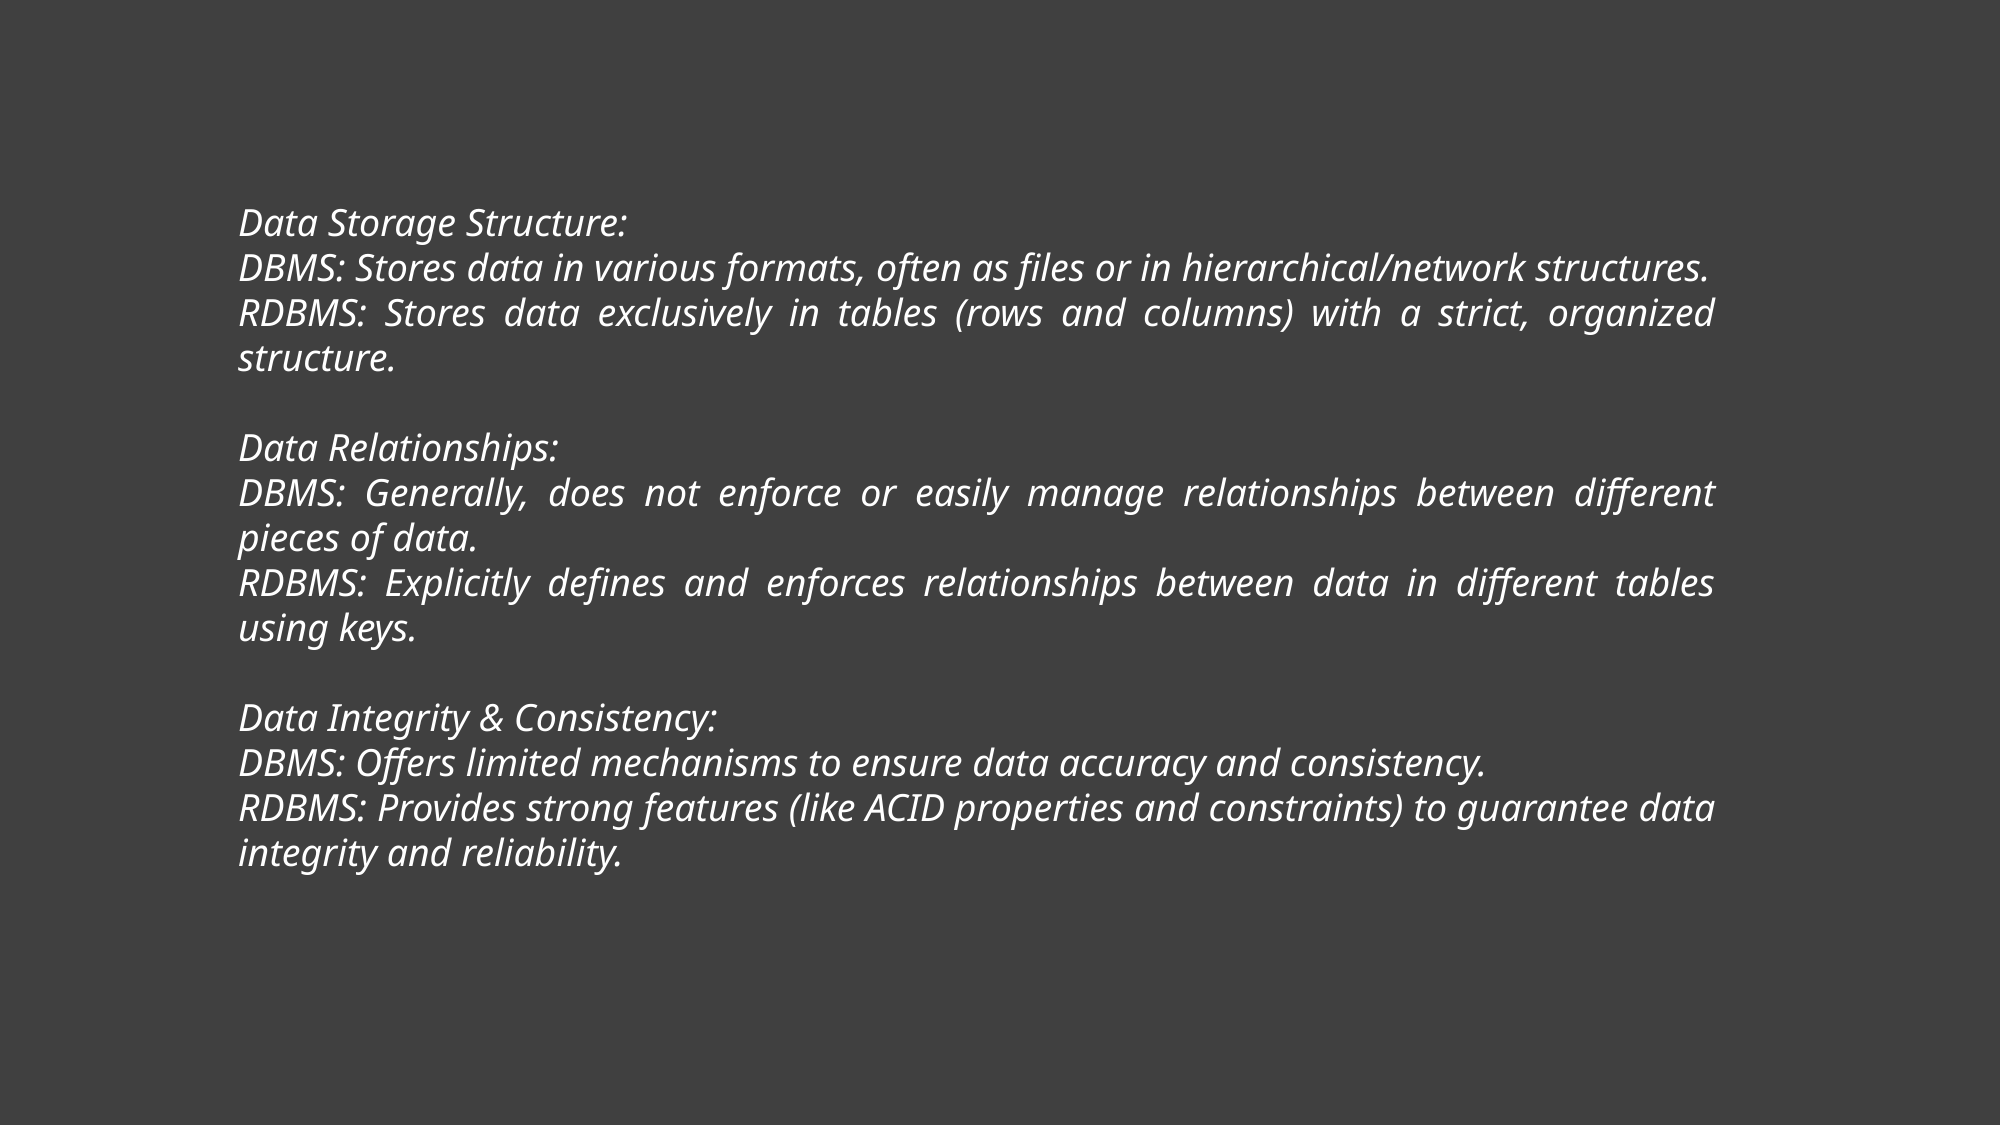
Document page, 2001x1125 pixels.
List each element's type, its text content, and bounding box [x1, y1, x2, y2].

text_box Data Storage Structure: DBMS: Stores data in various formats, often as files or in hierarchical/network structures. RDBMS: Stores data exclusively in tables (rows and columns) with a strict, organized structure. Data Relationships: DBMS: Generally, does not enforce or easily manage relationships between different pieces of data. RDBMS: Explicitly defines and enforces relationships between data in different tables using keys. Data Integrity & Consistency: DBMS: Offers limited mechanisms to ensure data accuracy and consistency. RDBMS: Provides strong features (like ACID properties and constraints) to guarantee data integrity and reliability. [223, 191, 1732, 882]
